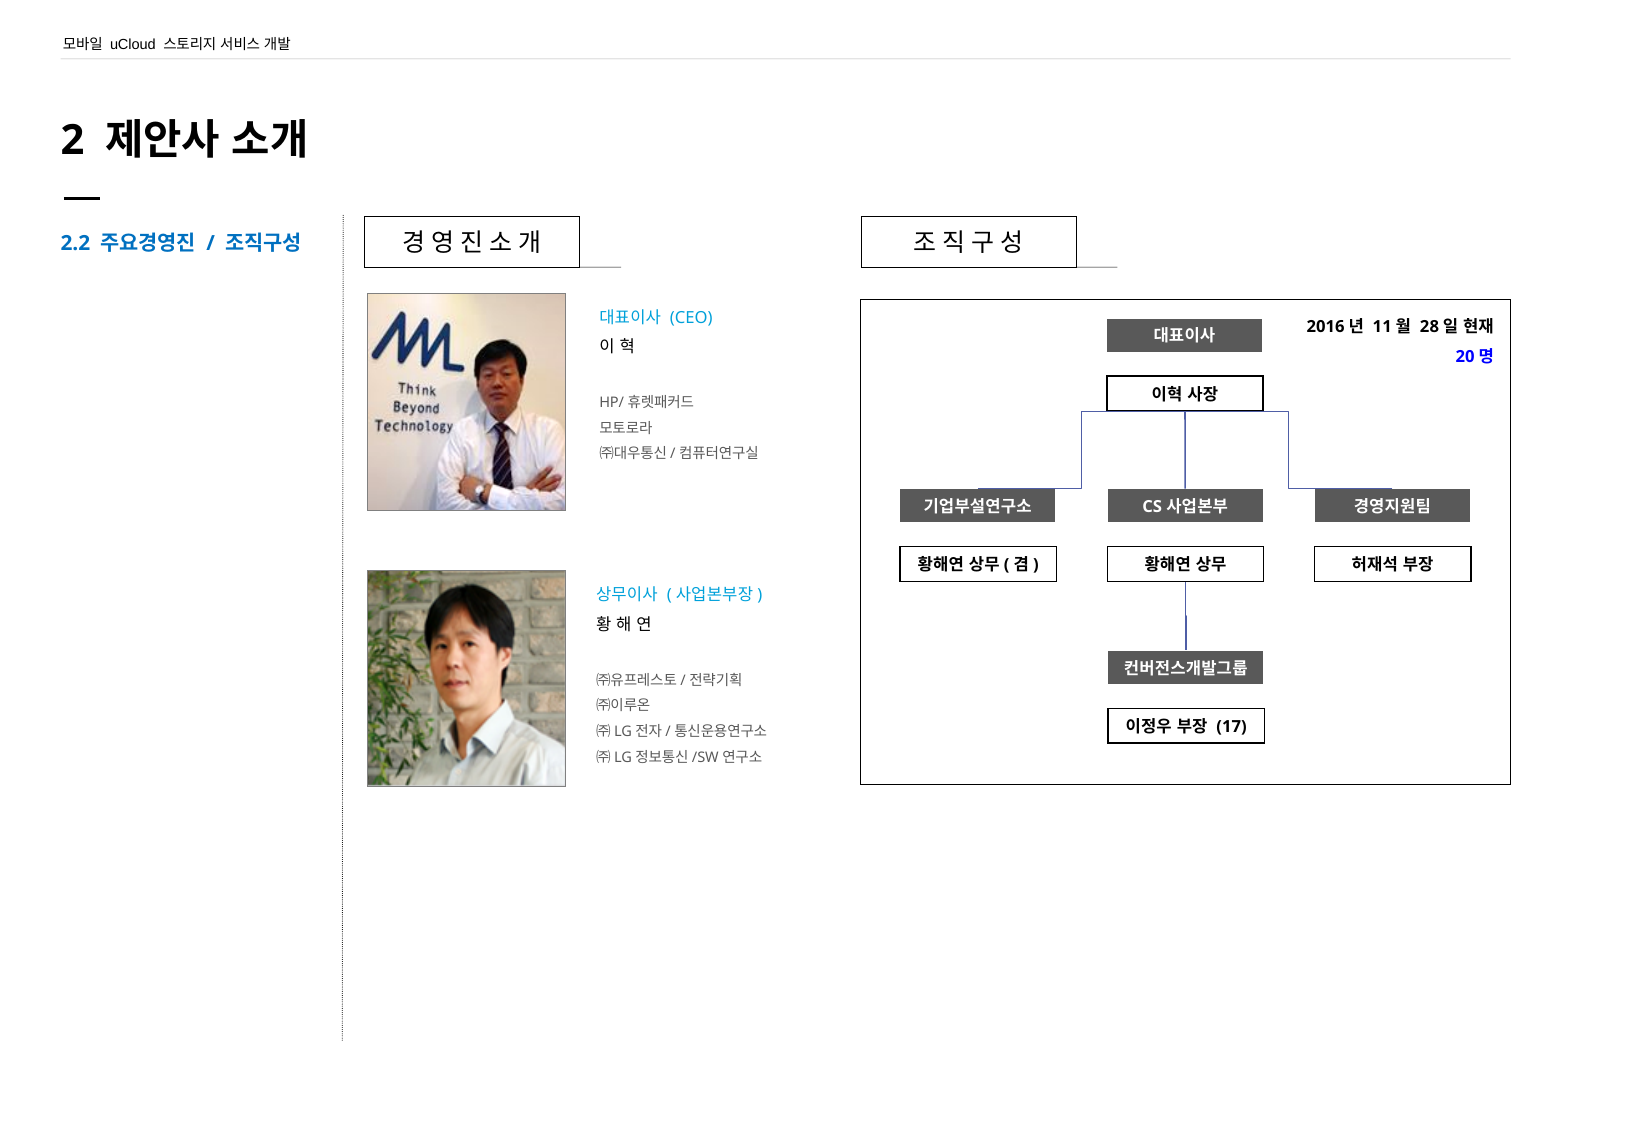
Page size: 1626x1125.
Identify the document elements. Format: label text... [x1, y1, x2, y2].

text_box 조직구성 [861, 216, 1076, 267]
text_box 대표이사 (CEO) 이 혁 HP/휴렛패커드 모토로라 ㈜대우통신/컴퓨터연구실 [584, 293, 774, 470]
text_box 상무이사 (사업본부장) 황 해 연 ㈜유프레스토/전략기획 ㈜이루온 ㈜LG전자/통신운용연구소 ㈜LG정보통신/SW연구소 [581, 570, 782, 773]
text_box 경영진소개 [364, 216, 580, 267]
text_box 2 제안사 소개 [49, 106, 343, 168]
text_box 2.2 주요경영진 / 조직구성 [49, 224, 343, 261]
picture [367, 293, 566, 511]
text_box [860, 298, 1511, 784]
picture [367, 570, 566, 787]
